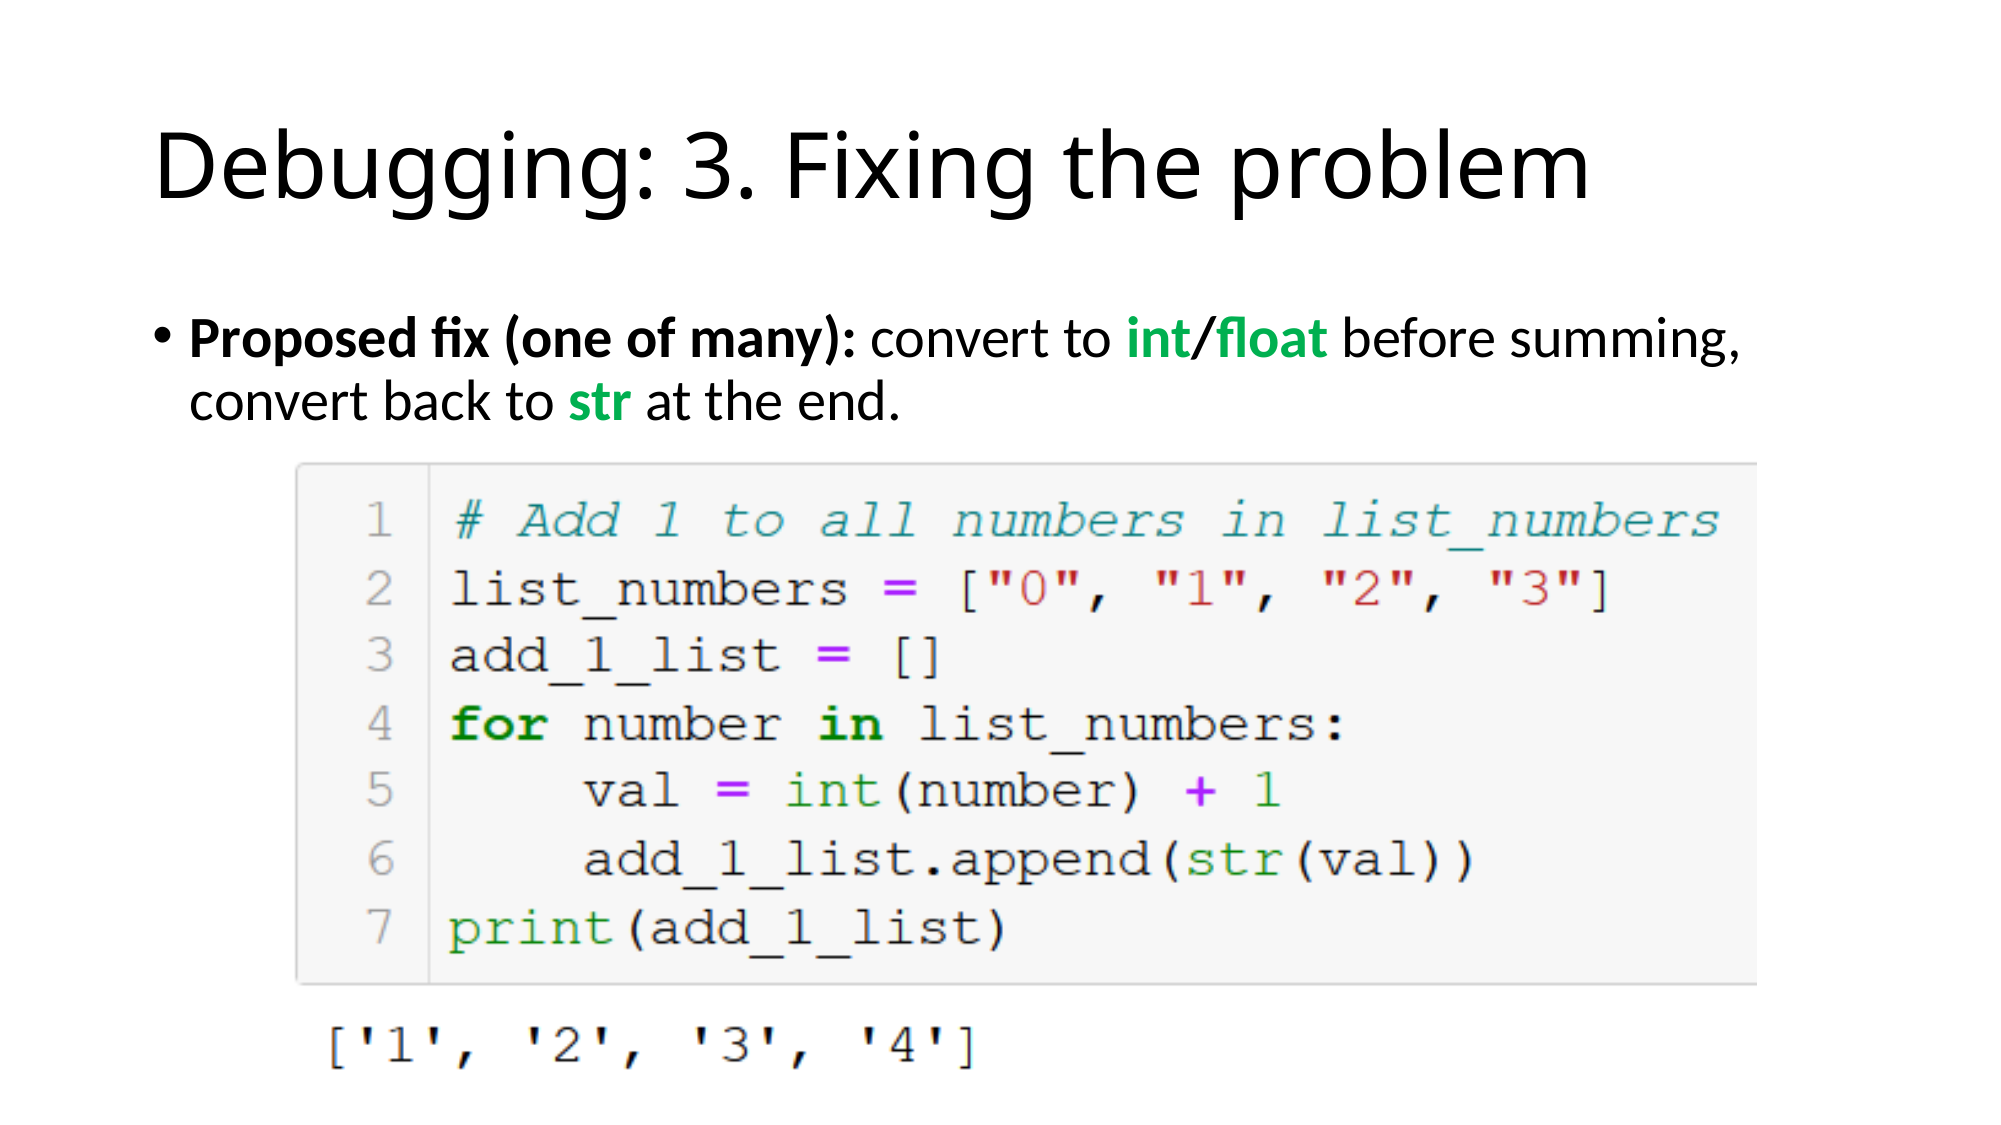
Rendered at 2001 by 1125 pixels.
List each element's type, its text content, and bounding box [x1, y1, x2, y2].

list Proposed fix (one of many): convert to int/float before summing, convert back to str at the end. [137, 299, 1863, 1014]
title Debugging: 3. Fixing the problem [137, 59, 1863, 278]
picture [272, 443, 1757, 1103]
